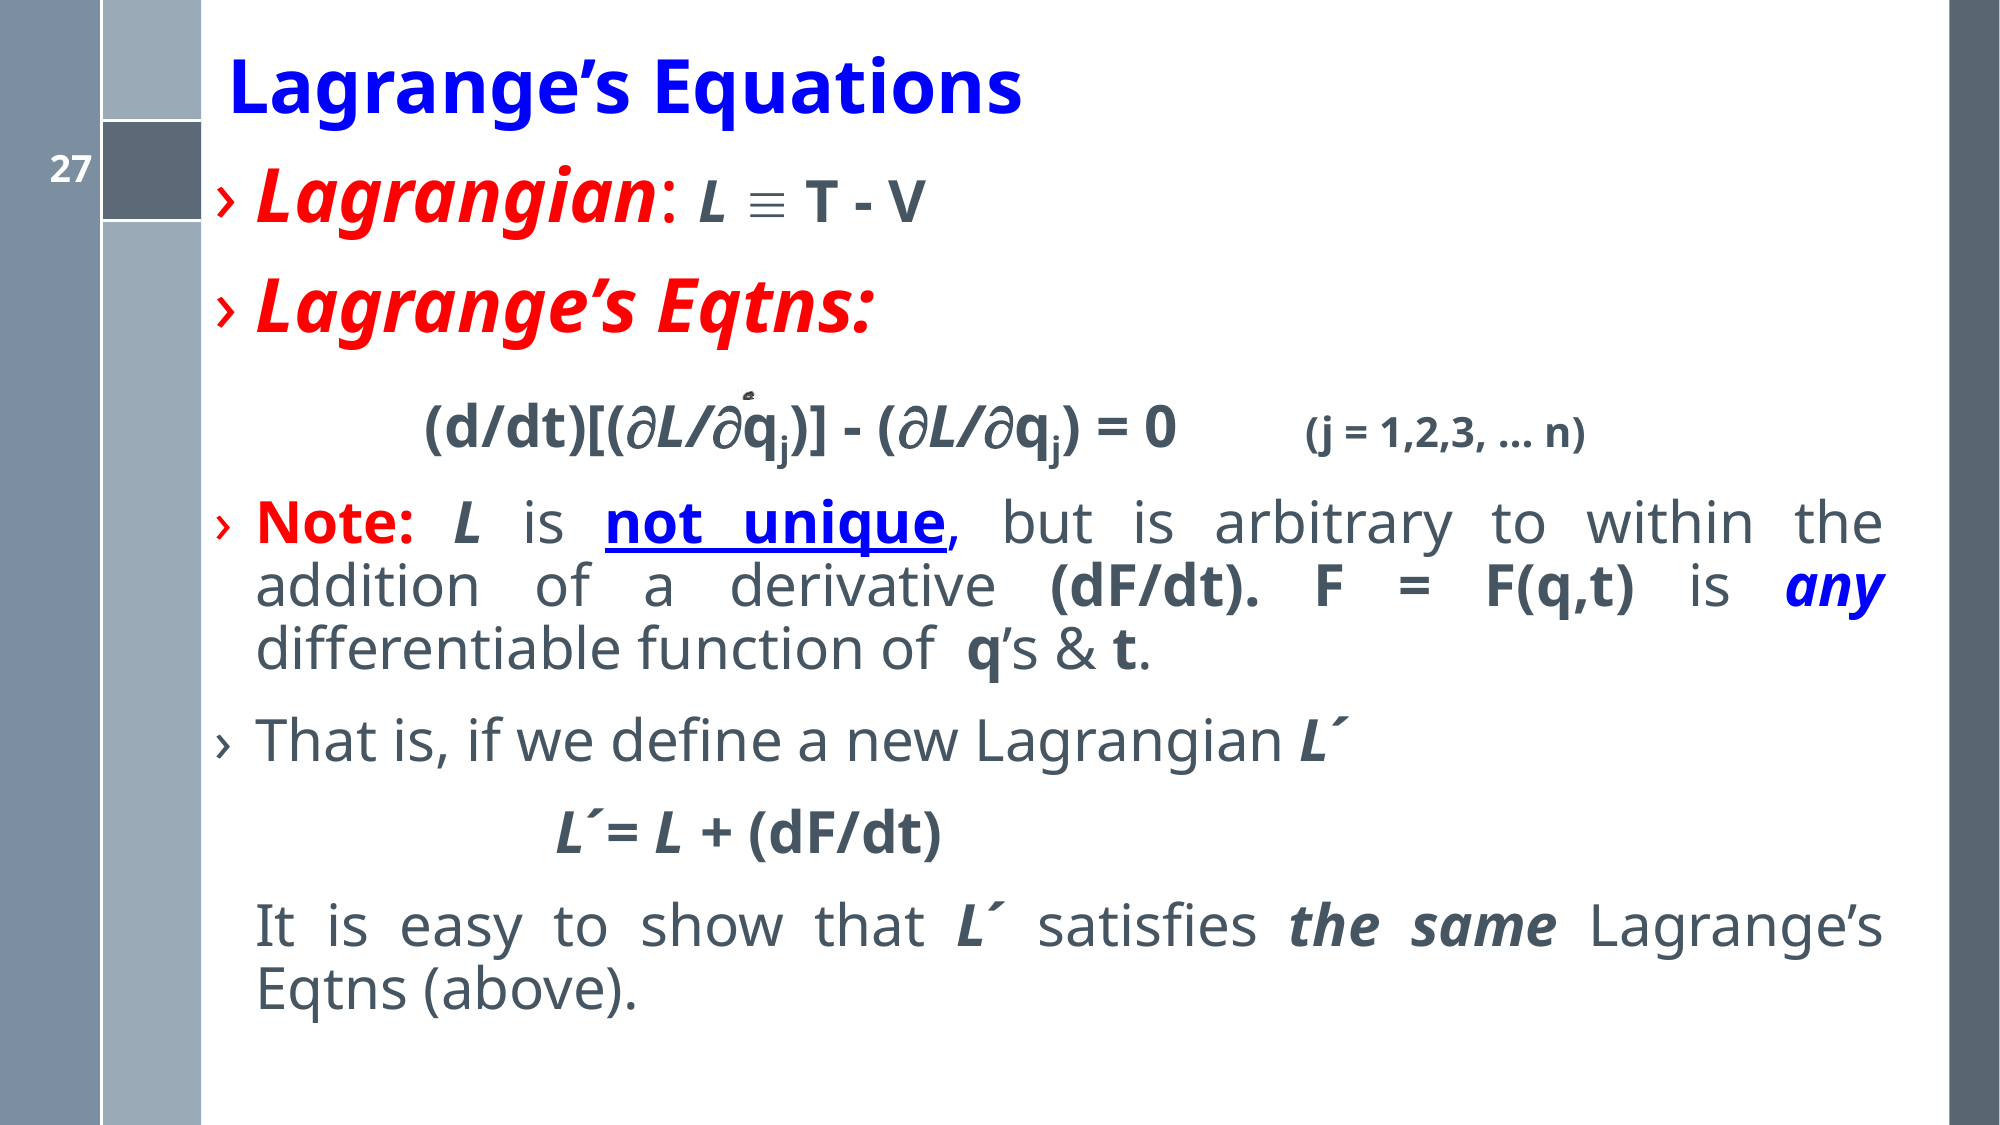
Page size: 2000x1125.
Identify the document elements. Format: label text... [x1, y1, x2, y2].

picture [737, 389, 760, 400]
list Lagrangian: L  T - V Lagrange’s Eqtns: (d/dt)[(L/qj)] - (L/qj) = 0 (j = 1,2,3, … n) Note: L is not unique, but is arbitrary to within the addition of a derivative (dF/dt). F = F(q,t) is any differentiable function of q’s & t. That is, if we define a new Lagrangian L´ L´= L + (dF/dt) It is easy to show that L´ satisfies the same Lagrange’s Eqtns (above). [199, 149, 1900, 1076]
title Lagrange’s Equations [211, 37, 1912, 138]
